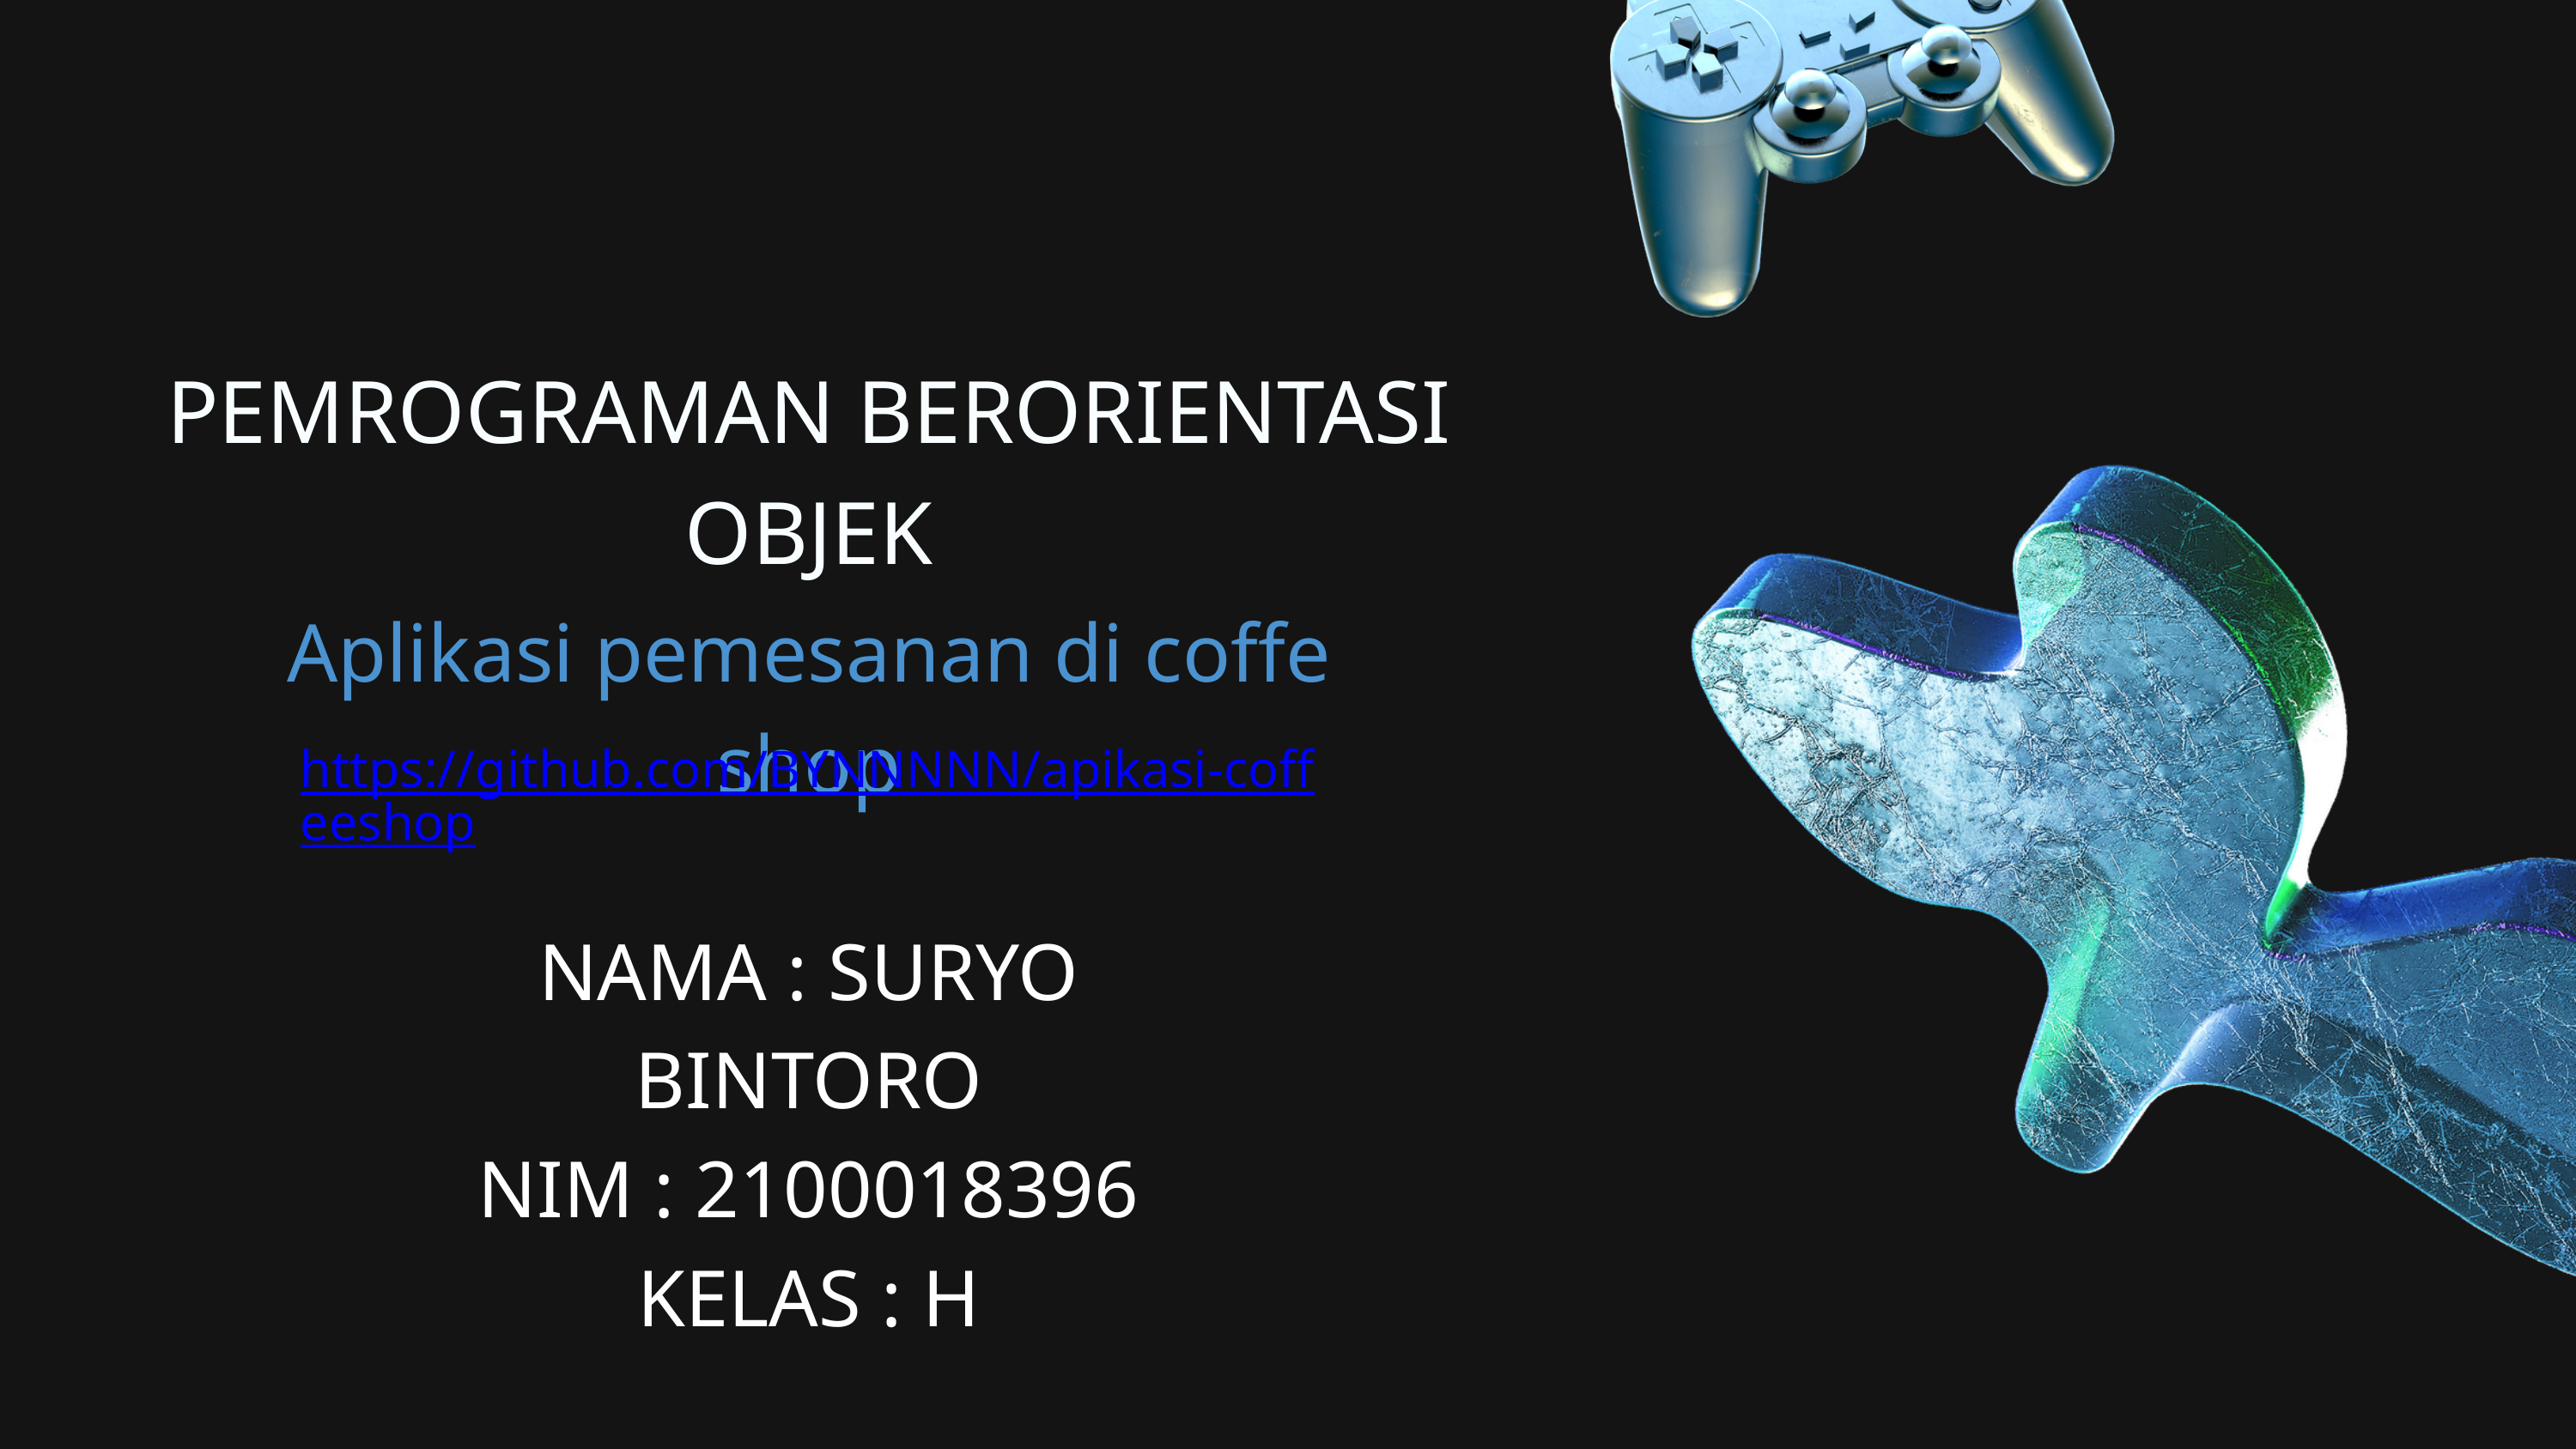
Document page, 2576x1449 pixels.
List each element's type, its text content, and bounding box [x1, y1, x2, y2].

text_box NAMA : SURYO BINTORO NIM : 2100018396 KELAS : H [379, 906, 1239, 1343]
text_box https://github.com/BYNNNNN/apikasi-coffeeshop [300, 735, 1318, 807]
picture [1609, 0, 2116, 319]
picture [1691, 464, 2576, 1288]
text_box Aplikasi pemesanan di coffe shop [282, 586, 1336, 810]
text_box PEMROGRAMAN BERORIENTASI OBJEK [57, 340, 1561, 582]
